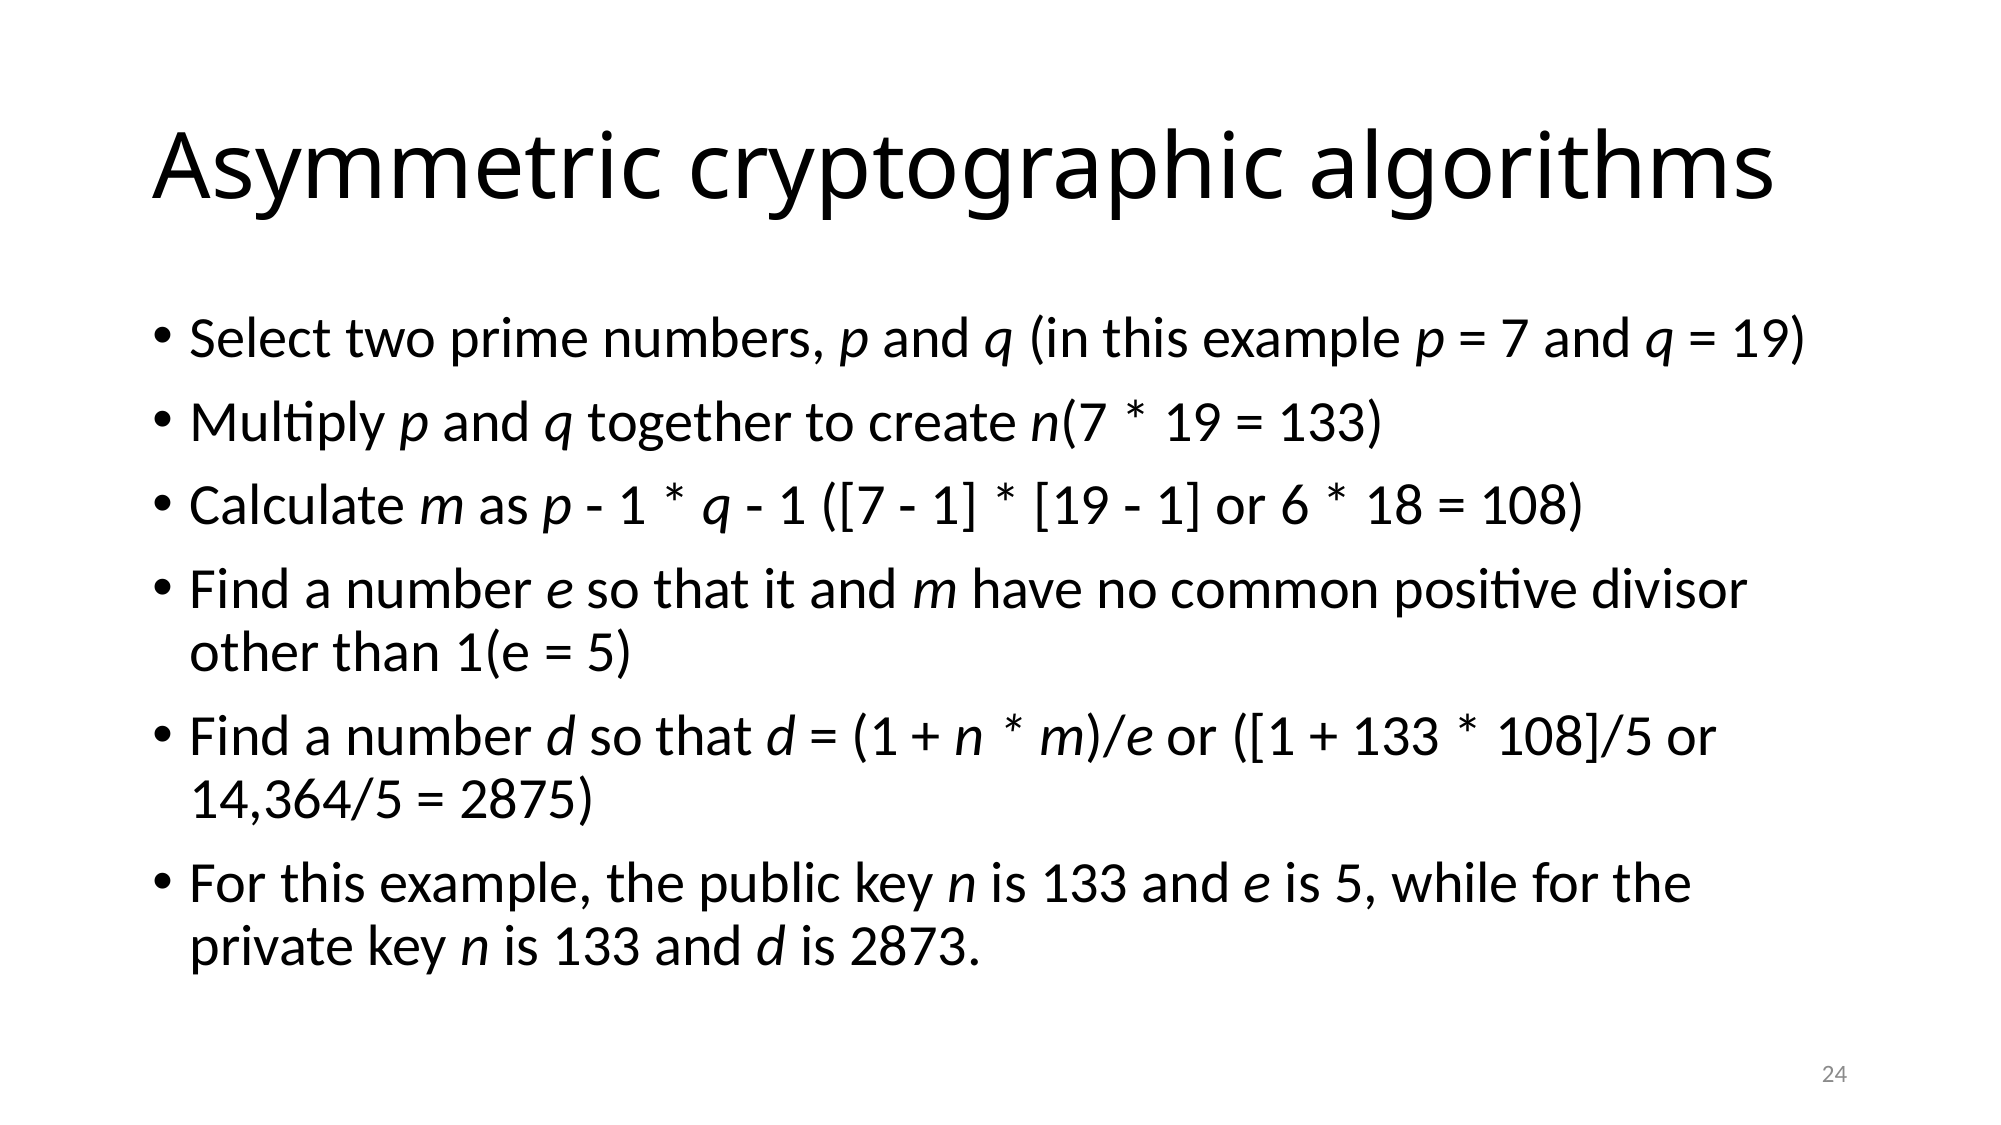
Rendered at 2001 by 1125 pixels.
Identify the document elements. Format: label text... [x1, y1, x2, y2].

title Asymmetric cryptographic algorithms [137, 59, 1863, 278]
list Select two prime numbers, p and q (in this example p = 7 and q = 19) Multiply p and q together to create n(7 * 19 = 133) Calculate m as p ‐ 1 * q ‐ 1 ([7 ‐ 1] * [19 ‐ 1] or 6 * 18 = 108) Find a number e so that it and m have no common positive divisor other than 1(e = 5) Find a number d so that d = (1 + n * m)/e or ([1 + 133 * 108]/5 or 14,364/5 = 2875) For this example, the public key n is 133 and e is 5, while for the private key n is 133 and d is 2873. [137, 299, 1863, 1014]
slide_number 24 [1412, 1042, 1863, 1103]
